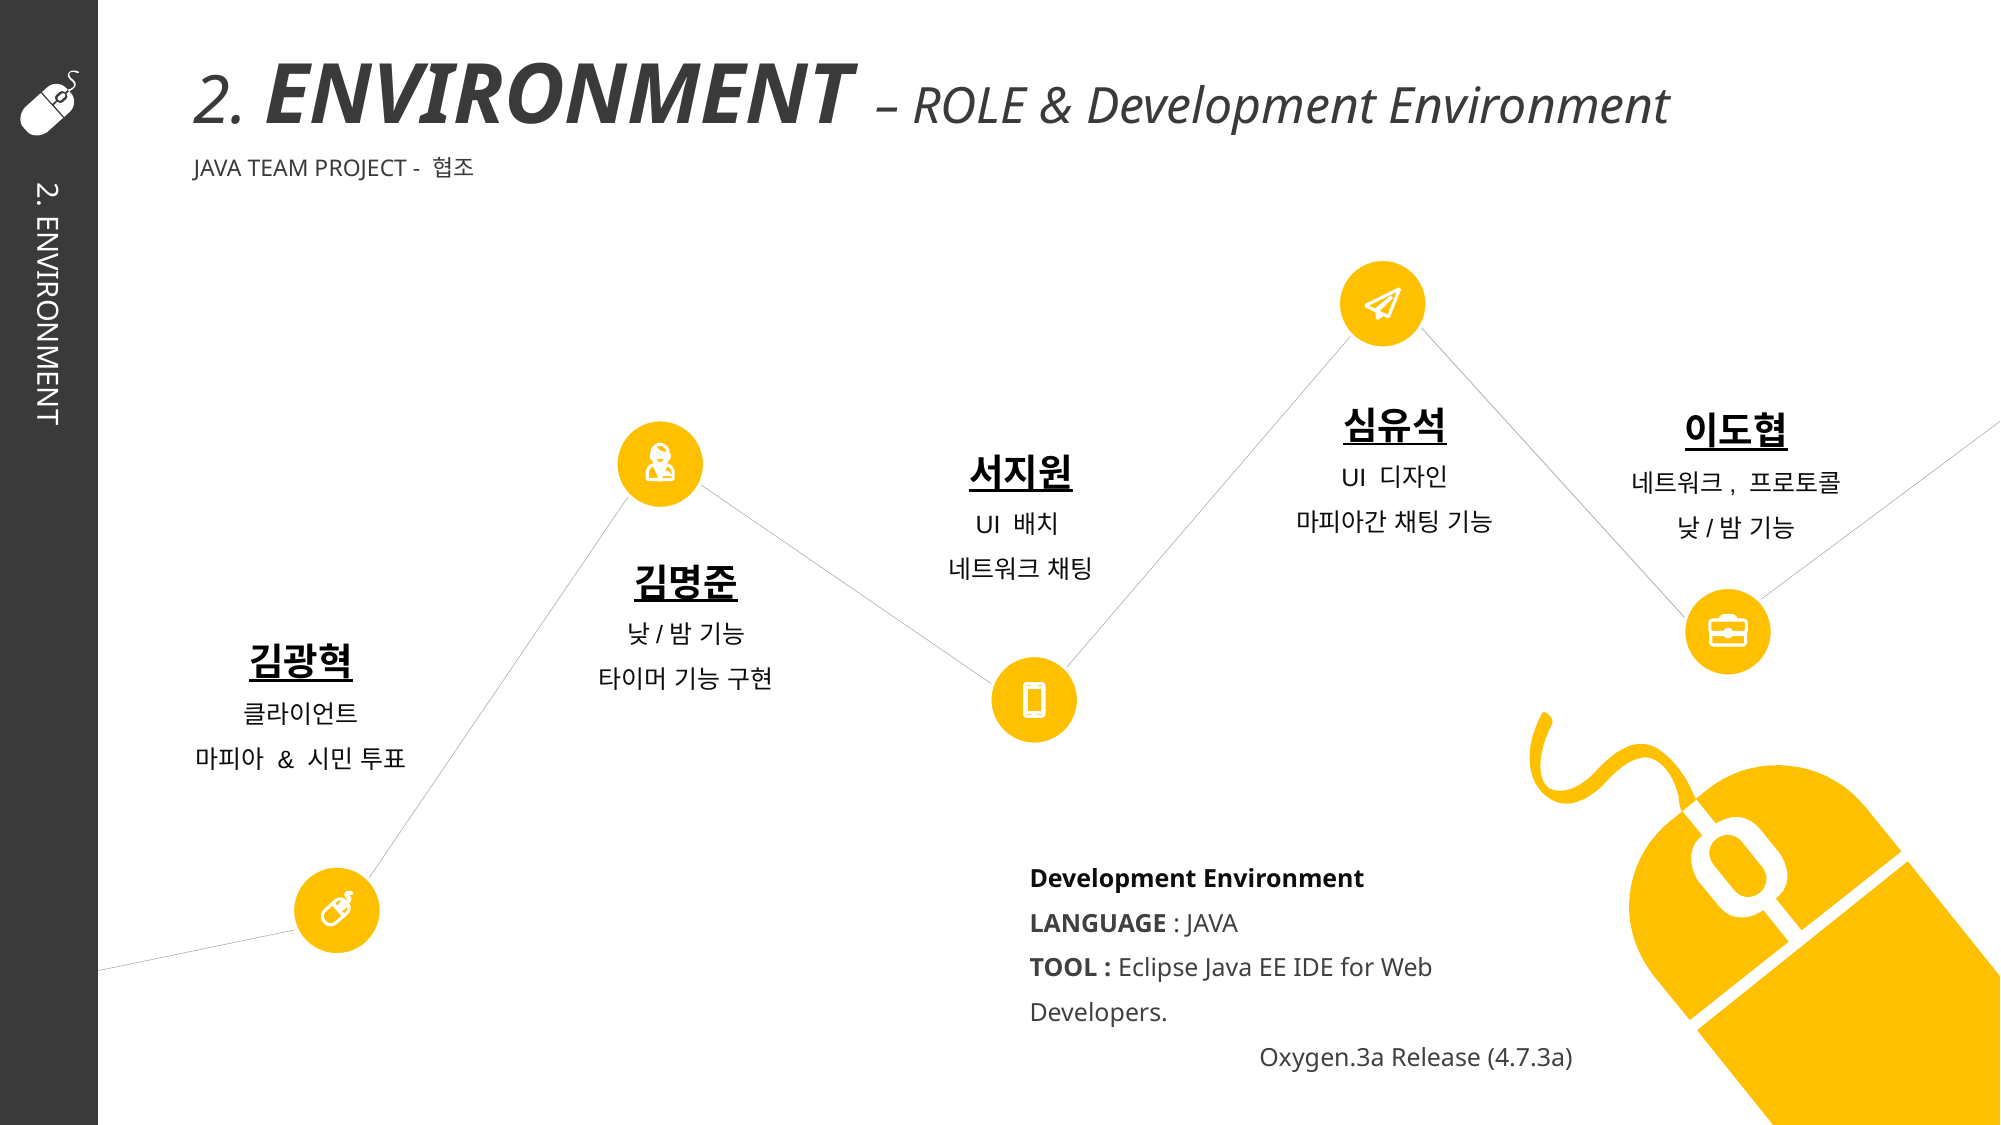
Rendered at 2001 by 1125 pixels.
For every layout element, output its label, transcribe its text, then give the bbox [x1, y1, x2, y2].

text_box 김명준 낮/밤 기능 타이머 기능 구현 [629, 528, 837, 701]
text_box Development Environment LANGUAGE : JAVA TOOL : Eclipse Java EE IDE for Web Developers. Oxygen.3a Release (4.7.3a) [1014, 839, 1544, 1079]
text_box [1420, 326, 1690, 624]
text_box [989, 655, 1079, 745]
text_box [368, 495, 629, 880]
text_box 2. ENVIRONMENT – ROLE & Development Environment JAVA TEAM PROJECT - 협조 [193, 1, 1959, 220]
text_box 2. ENVIRONMENT [0, 0, 99, 1125]
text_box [20, 70, 79, 136]
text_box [66, 929, 297, 978]
text_box 이도협 네트워크, 프로토콜 낮/밤 기능 [1690, 377, 1887, 550]
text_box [1759, 418, 2000, 601]
text_box 김광혁 클라이언트 마피아 & 시민 투표 [136, 608, 368, 781]
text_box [1683, 587, 1773, 677]
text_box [1544, 700, 2000, 1125]
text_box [1338, 259, 1428, 349]
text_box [615, 419, 705, 509]
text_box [696, 481, 995, 687]
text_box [1065, 335, 1352, 669]
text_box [292, 866, 382, 955]
text_box 서지원 UI 배치 네트워크 채팅 [848, 419, 1065, 592]
text_box 심유석 UI 디자인 마피아간 채팅 기능 [1352, 372, 1420, 545]
